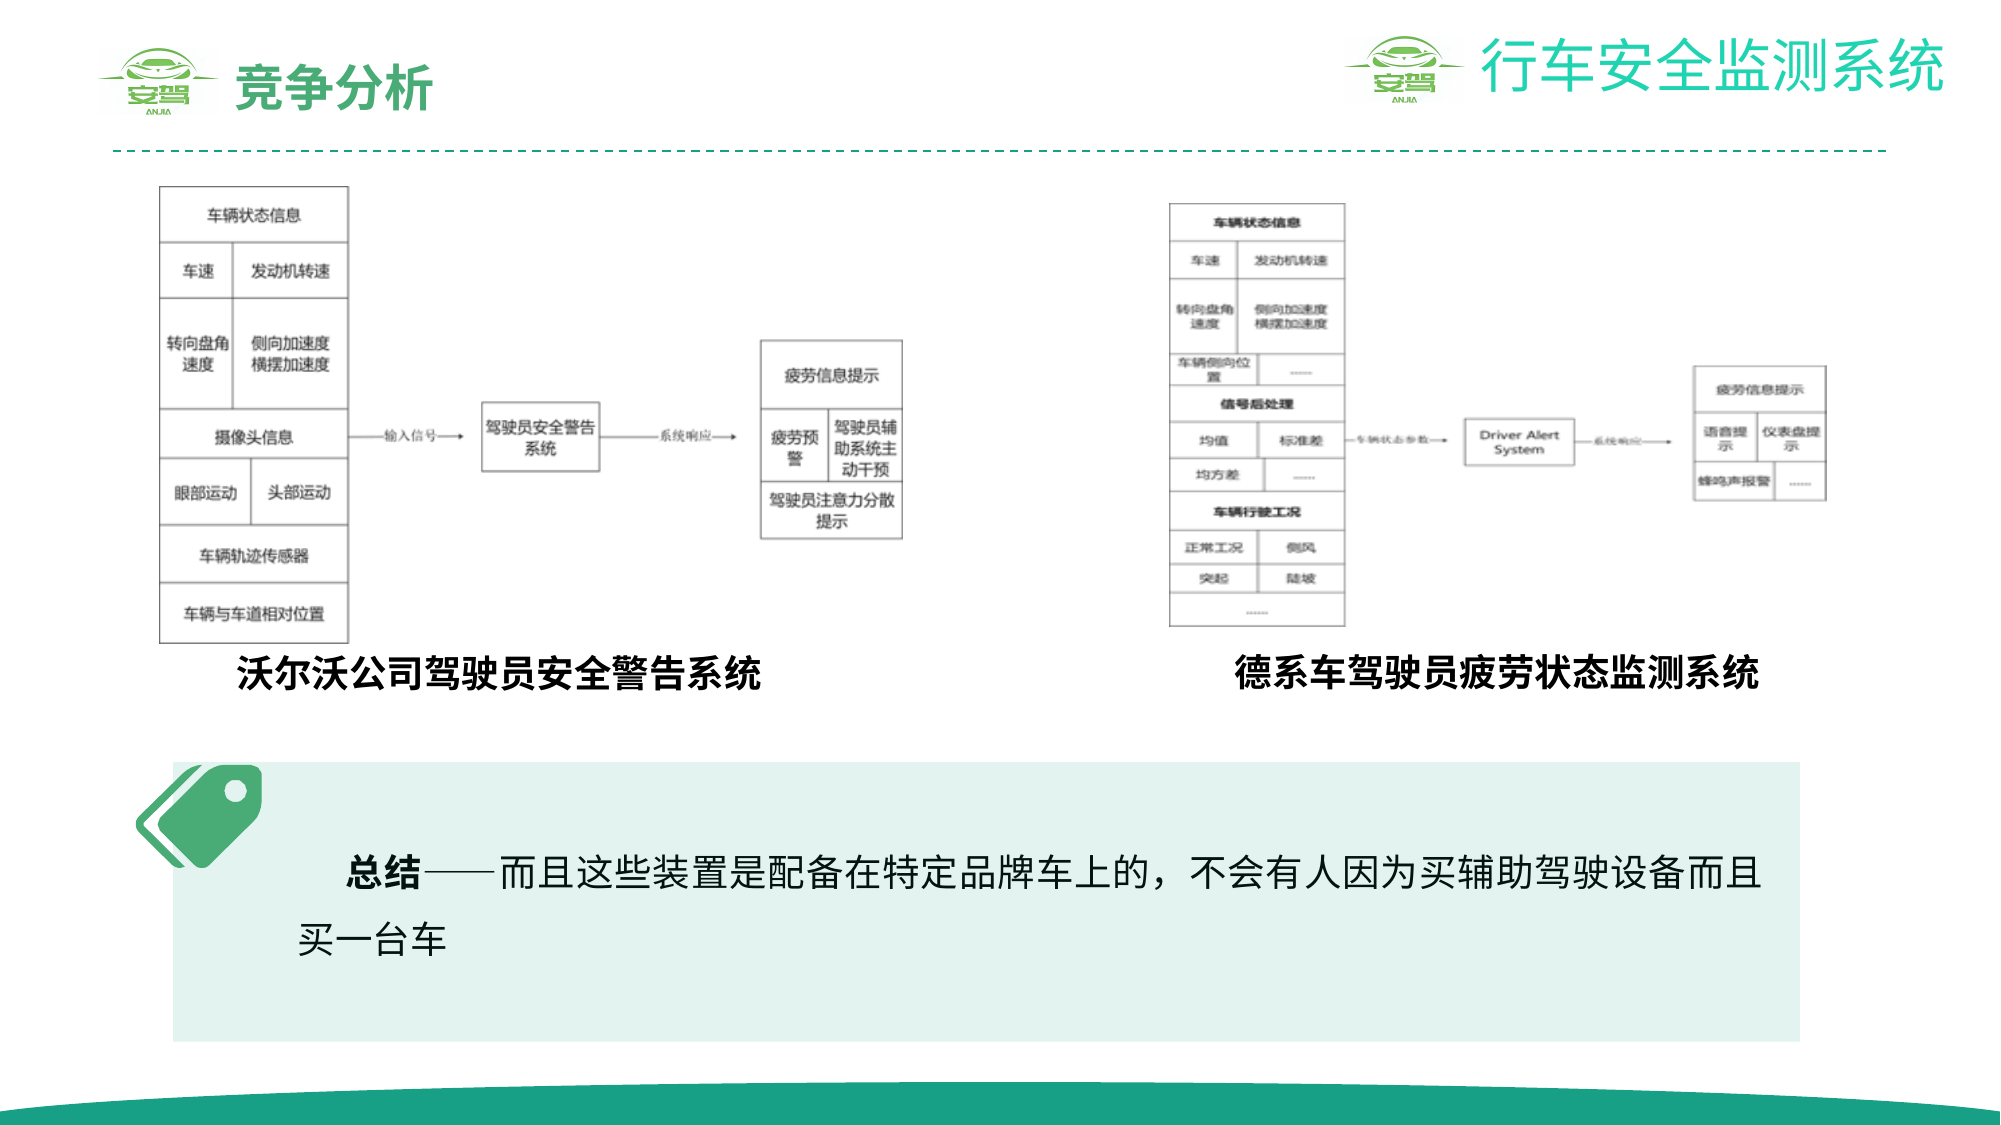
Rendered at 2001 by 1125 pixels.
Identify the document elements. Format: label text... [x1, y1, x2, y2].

picture [1344, 36, 1466, 103]
text_box 行车安全监测系统 [1465, 21, 2000, 48]
picture [1169, 203, 1827, 627]
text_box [0, 48, 2000, 1125]
picture [158, 186, 903, 644]
picture [98, 48, 220, 115]
